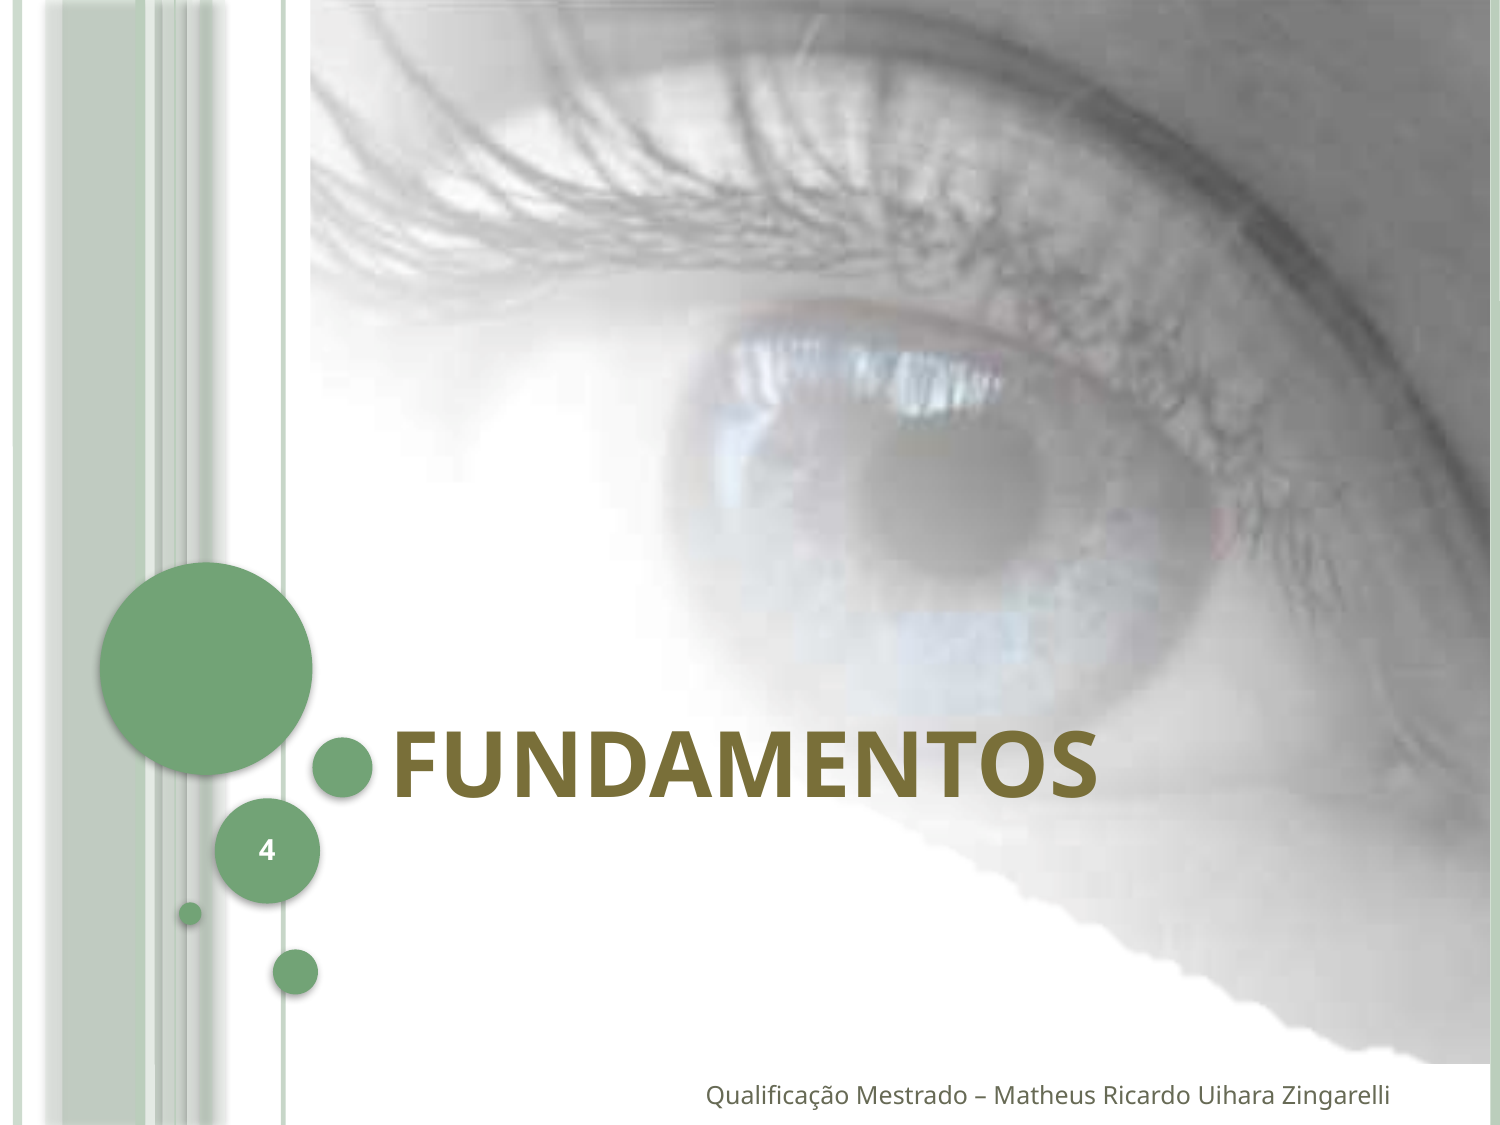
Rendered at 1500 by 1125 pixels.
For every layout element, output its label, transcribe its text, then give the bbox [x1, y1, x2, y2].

footer Qualificação Mestrado – Matheus Ricardo Uihara Zingarelli [690, 1073, 1436, 1125]
slide_number 4 [217, 808, 303, 894]
picture [309, 0, 1491, 1064]
